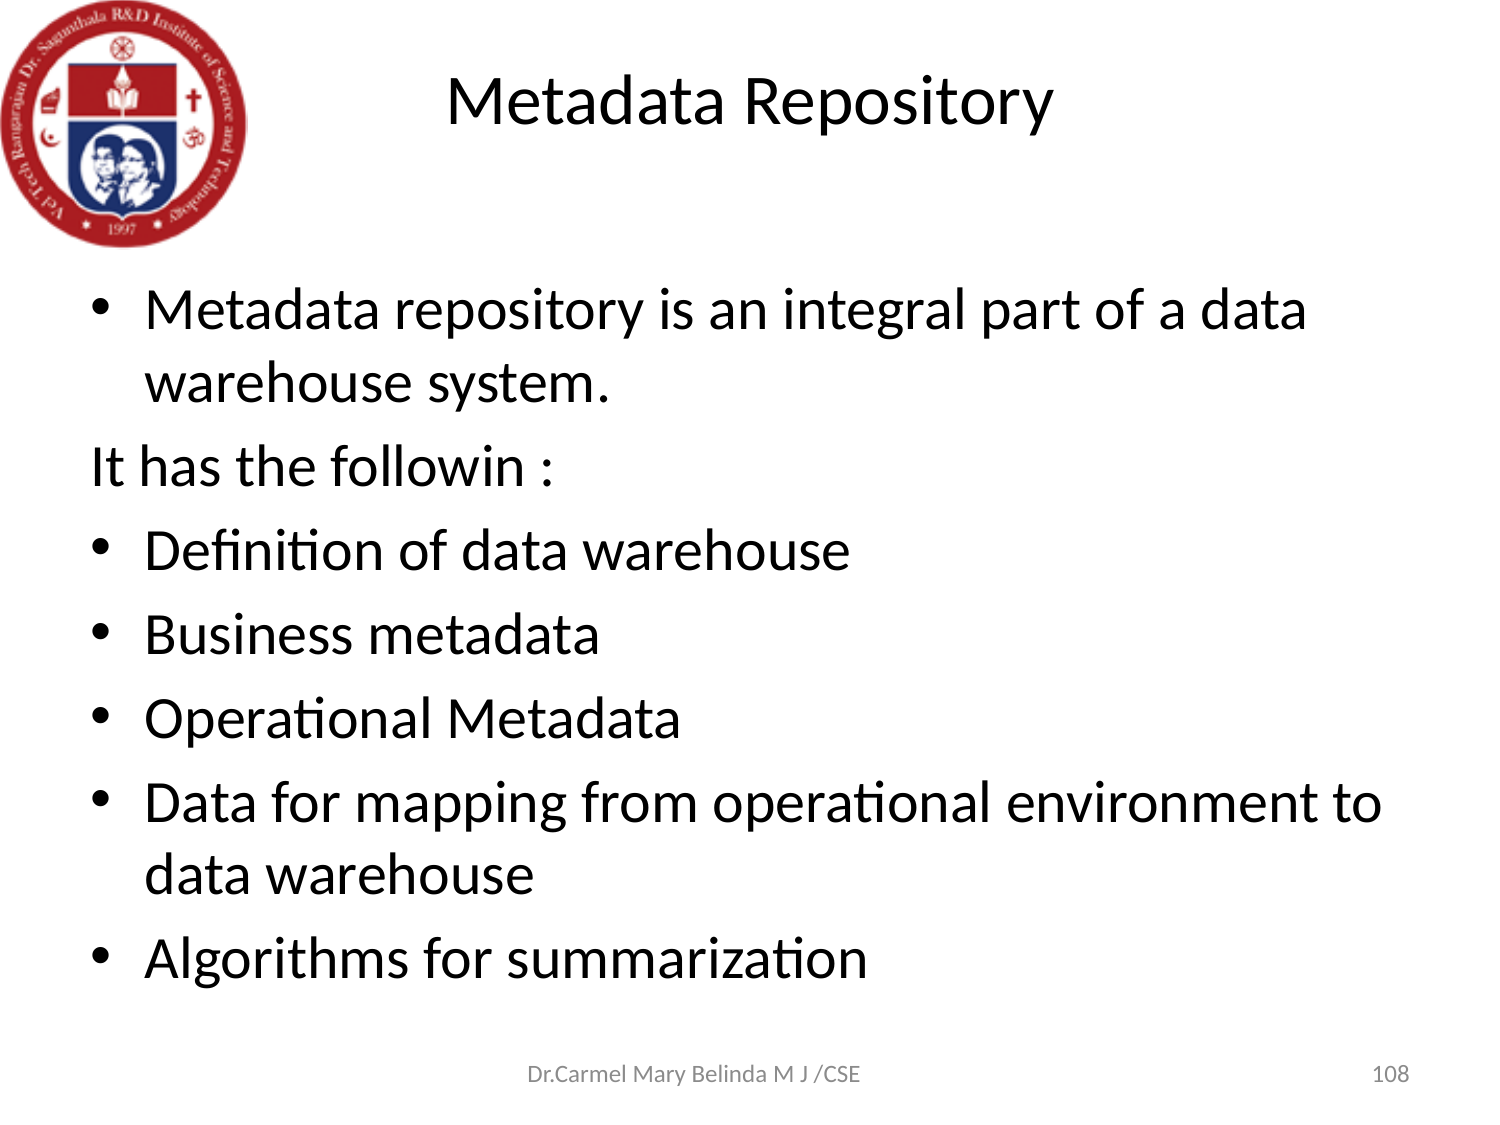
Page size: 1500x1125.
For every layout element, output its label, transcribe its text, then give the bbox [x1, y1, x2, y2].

slide_number 108 [1074, 1042, 1425, 1103]
footer Dr.Carmel Mary Belinda M J /CSE [512, 1042, 988, 1103]
picture [0, 0, 249, 251]
title Metadata Repository [253, 45, 1425, 233]
list Metadata repository is an integral part of a data warehouse system. It has the followin : Definition of data warehouse Business metadata Operational Metadata Data for mapping from operational environment to data warehouse Algorithms for summarization [75, 262, 1425, 1005]
